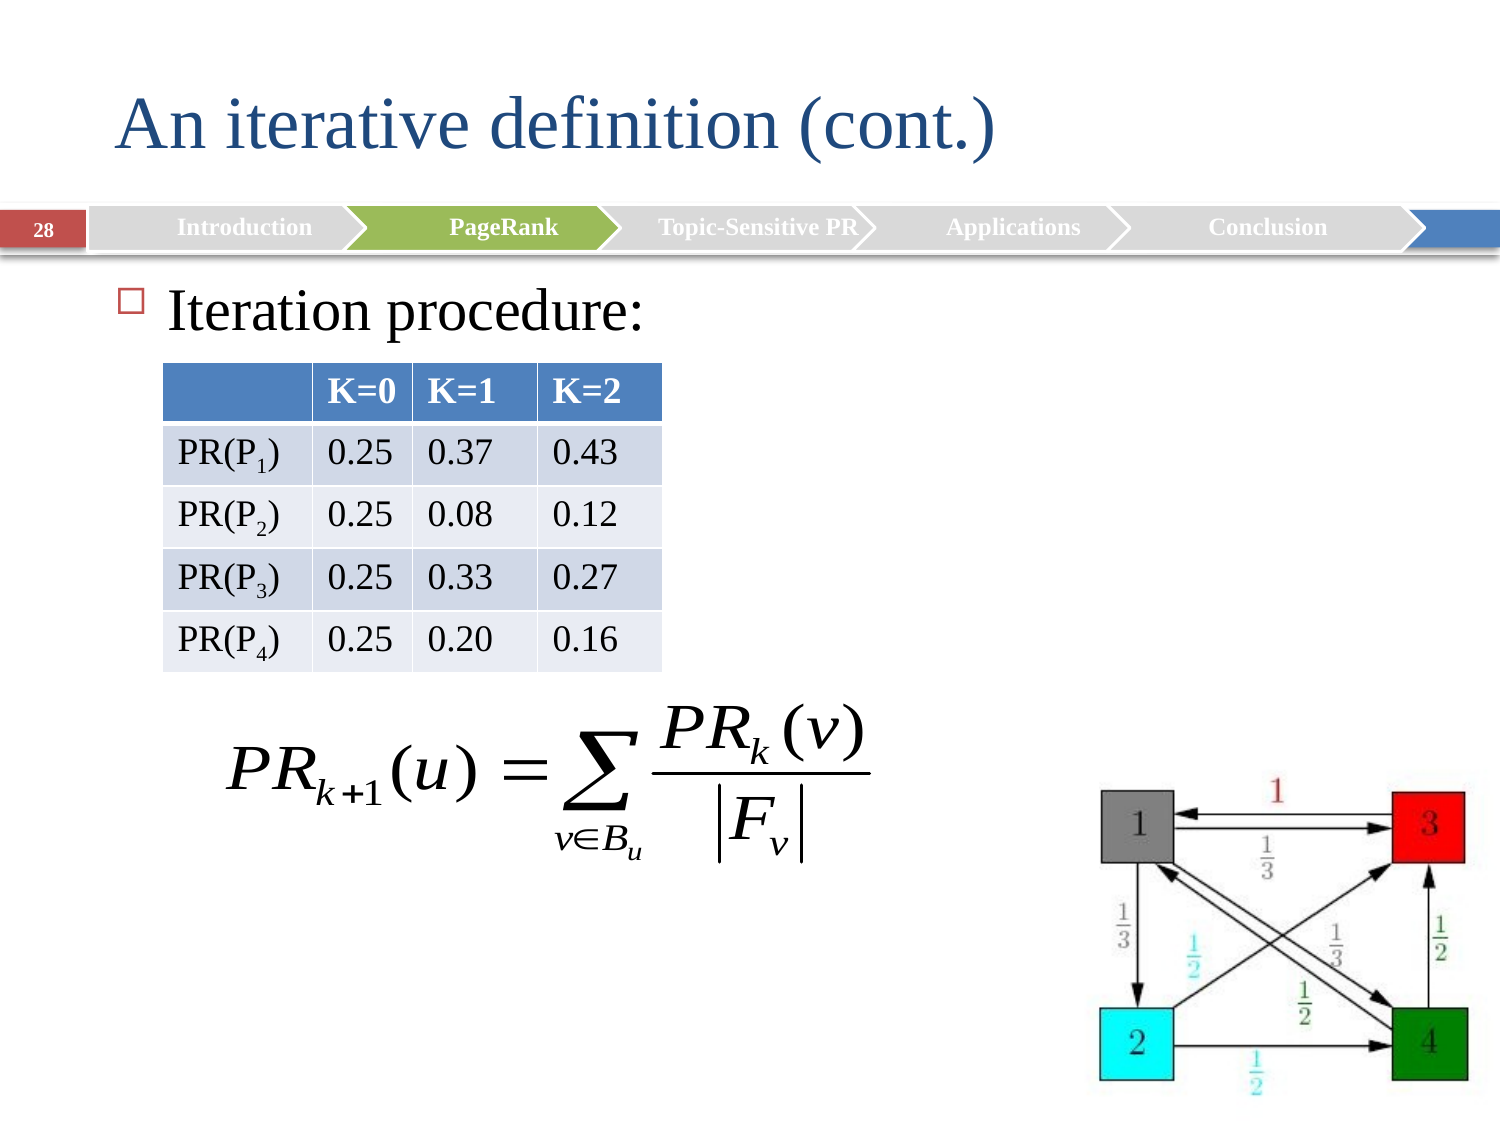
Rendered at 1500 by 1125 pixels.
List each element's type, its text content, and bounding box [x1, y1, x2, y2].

table_header K=2 [538, 363, 662, 421]
table_cell PR(P2) [163, 487, 312, 547]
table_cell 0.25 [313, 487, 412, 547]
table_cell 0.33 [413, 549, 537, 610]
text_box Iteration procedure: [100, 262, 1438, 1000]
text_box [87, 203, 1426, 252]
table_cell PR(P3) [163, 549, 312, 610]
table_cell 0.20 [413, 612, 537, 672]
table_cell 0.08 [413, 487, 537, 547]
table_cell 0.27 [538, 549, 662, 610]
table_header K=1 [413, 363, 537, 421]
slide_number 28 [0, 208, 82, 249]
table_cell PR(P4) [163, 612, 312, 672]
table_cell 0.25 [313, 612, 412, 672]
table_cell 0.12 [538, 487, 662, 547]
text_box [212, 687, 888, 876]
table_header [163, 363, 312, 421]
title An iterative definition (cont.) [99, 37, 1438, 201]
table_cell 0.43 [538, 426, 662, 485]
picture [987, 745, 1500, 1125]
table_cell PR(P1) [163, 426, 312, 485]
table_cell 0.25 [313, 426, 412, 485]
table_header K=0 [313, 363, 412, 421]
table_cell 0.25 [313, 549, 412, 610]
table_cell 0.16 [538, 612, 662, 672]
table_cell 0.37 [413, 426, 537, 485]
